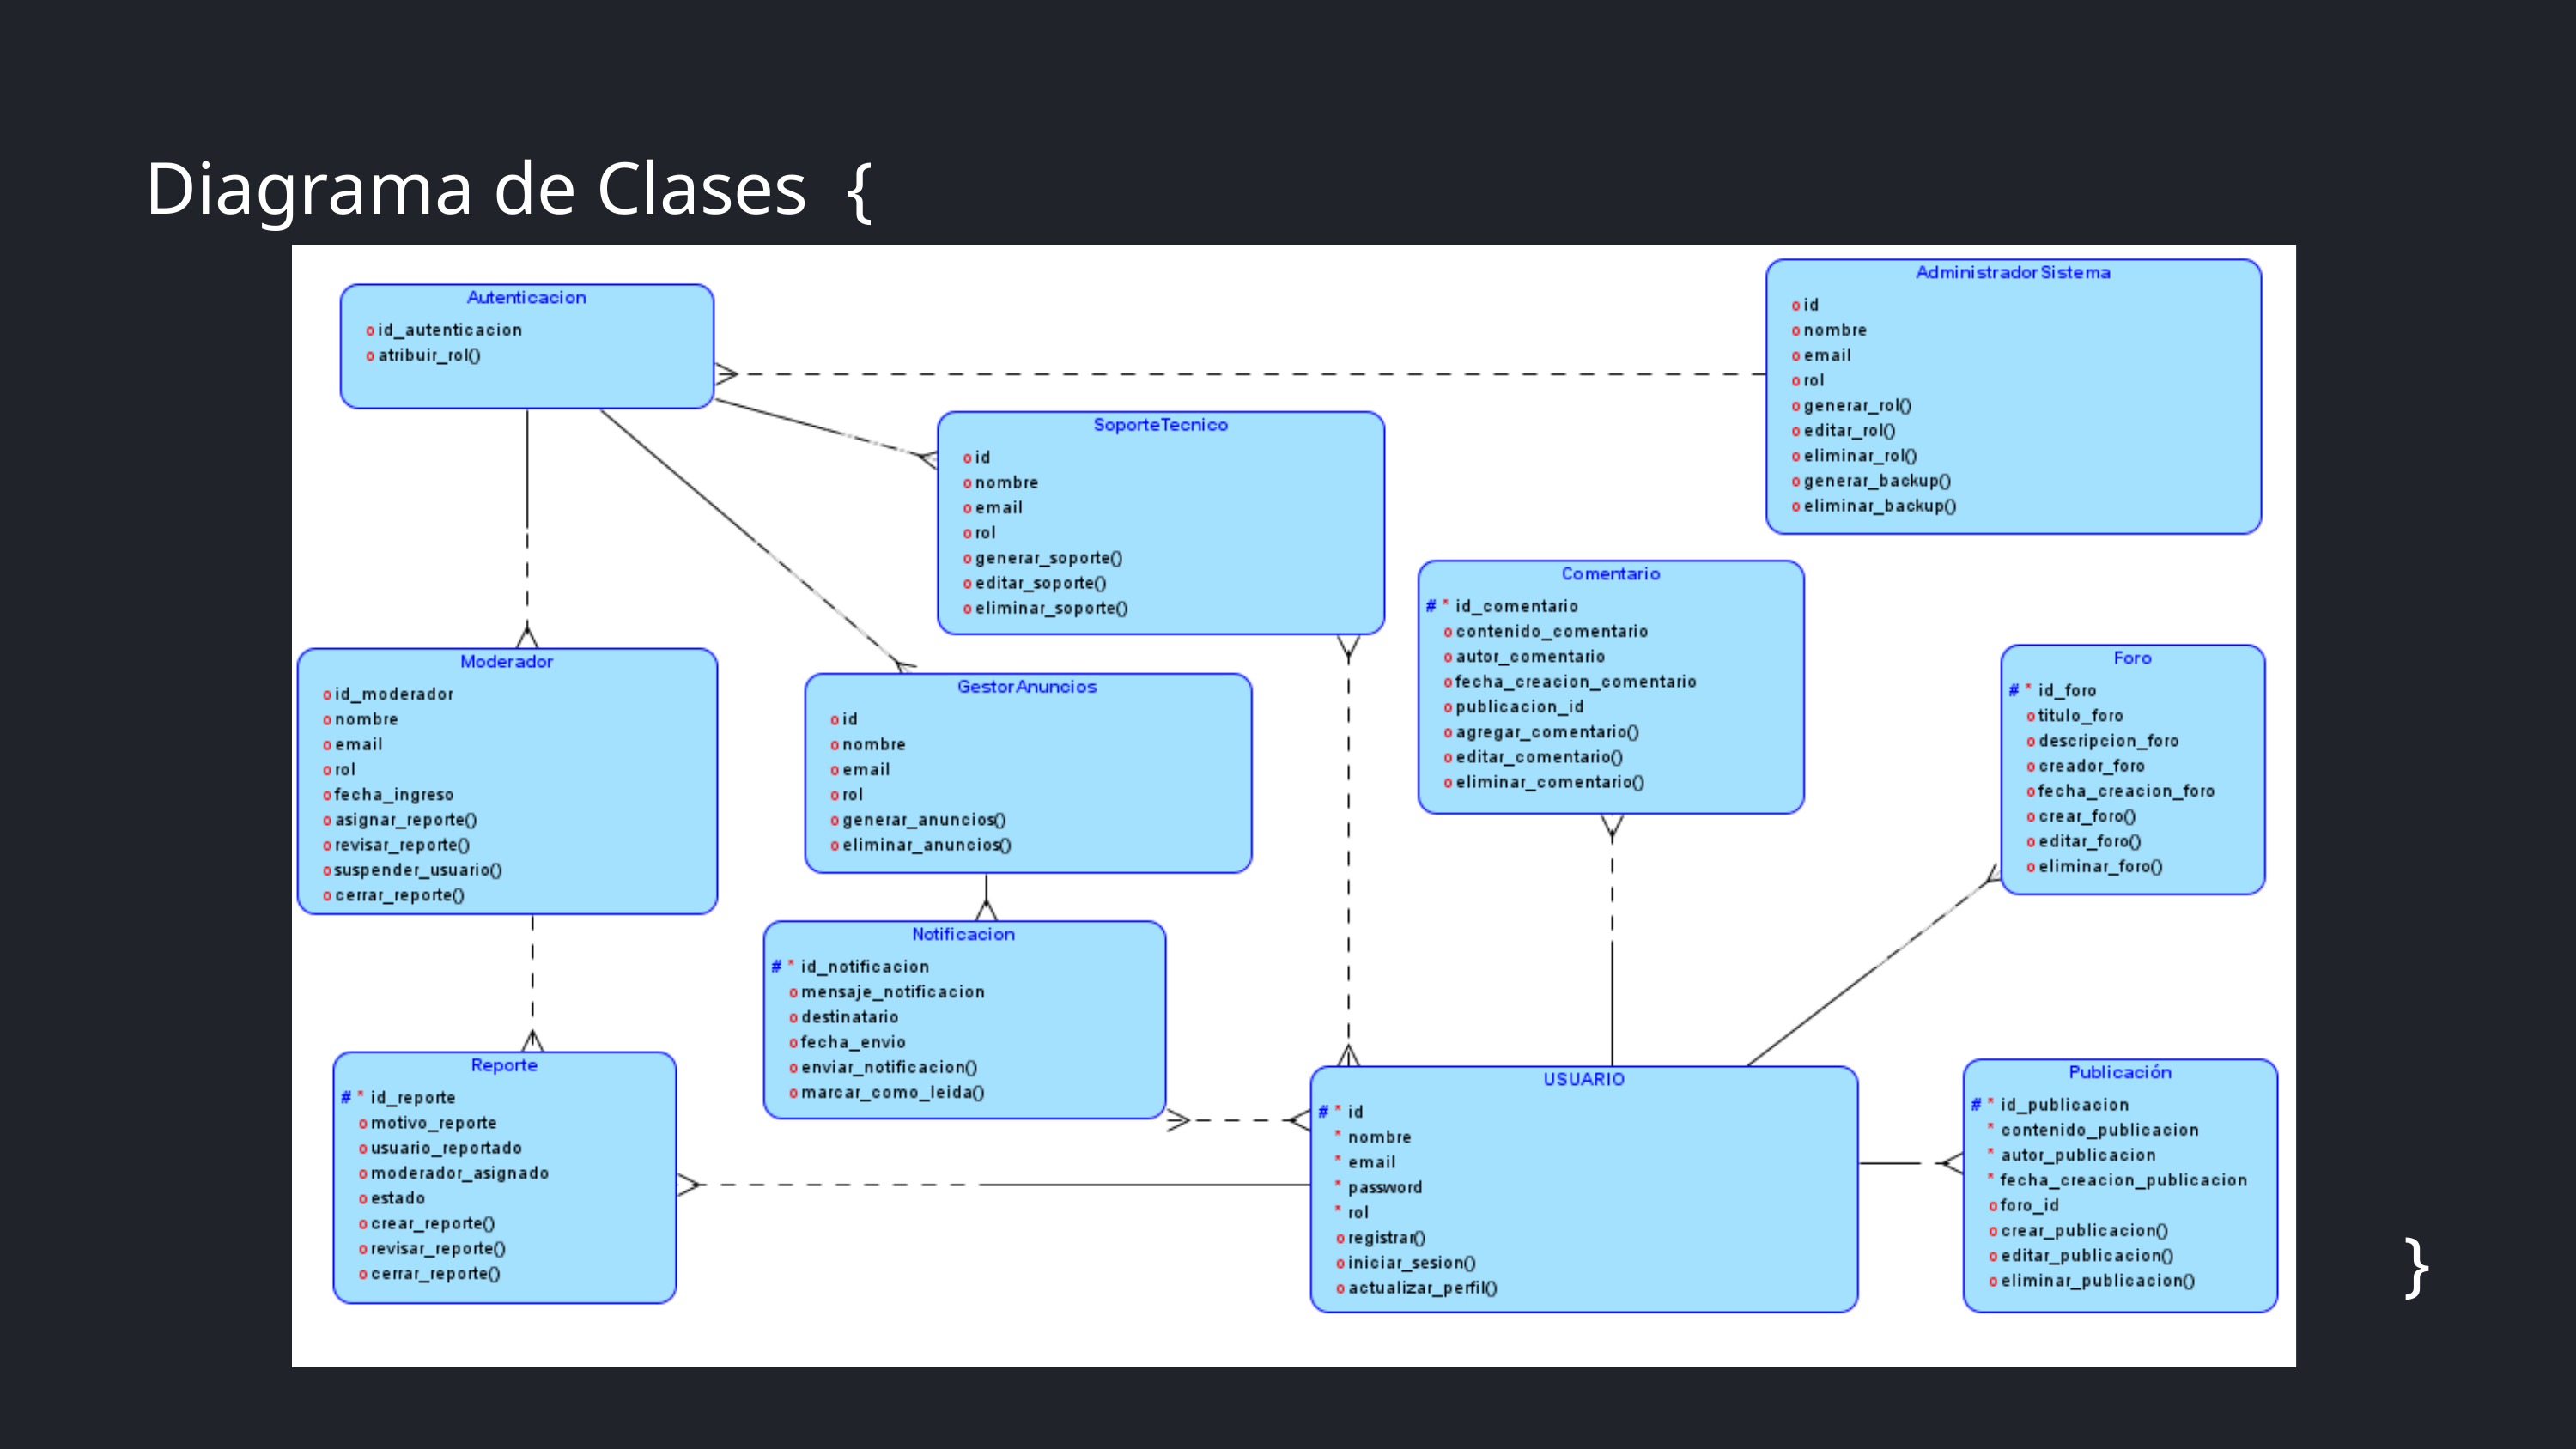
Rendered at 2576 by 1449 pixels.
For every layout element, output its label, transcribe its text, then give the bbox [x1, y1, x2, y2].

text_box Diagrama de Clases { [144, 147, 1136, 229]
text_box [292, 245, 2297, 1367]
text_box } [2332, 1222, 2432, 1304]
